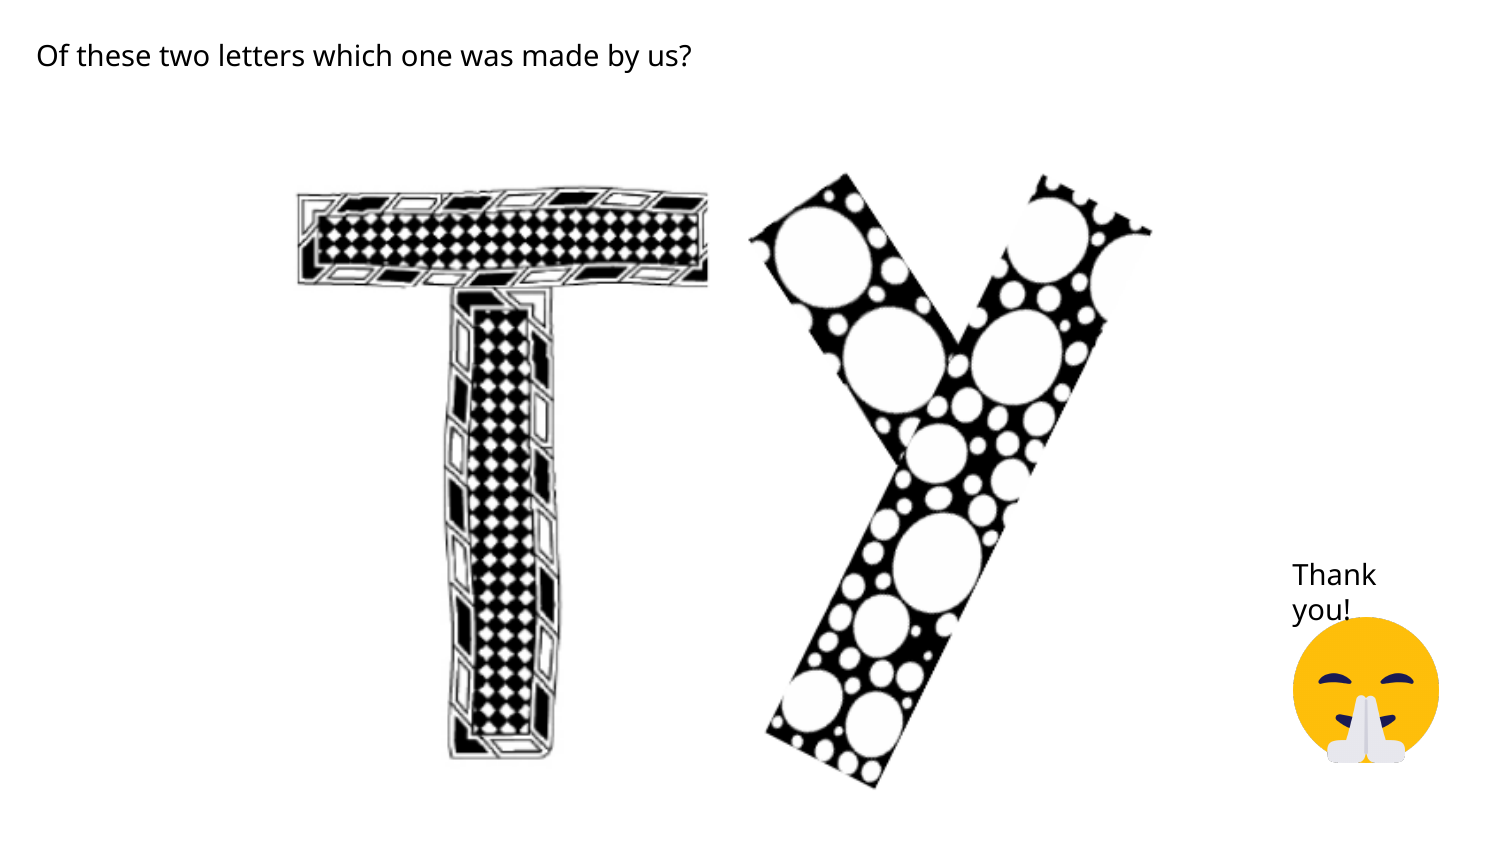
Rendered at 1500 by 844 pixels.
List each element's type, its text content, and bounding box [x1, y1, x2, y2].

text_box Thank you! [1277, 541, 1455, 601]
picture [243, 160, 1203, 829]
text_box Of these two letters which one was made by us? [21, 22, 1068, 83]
picture [1293, 617, 1439, 763]
